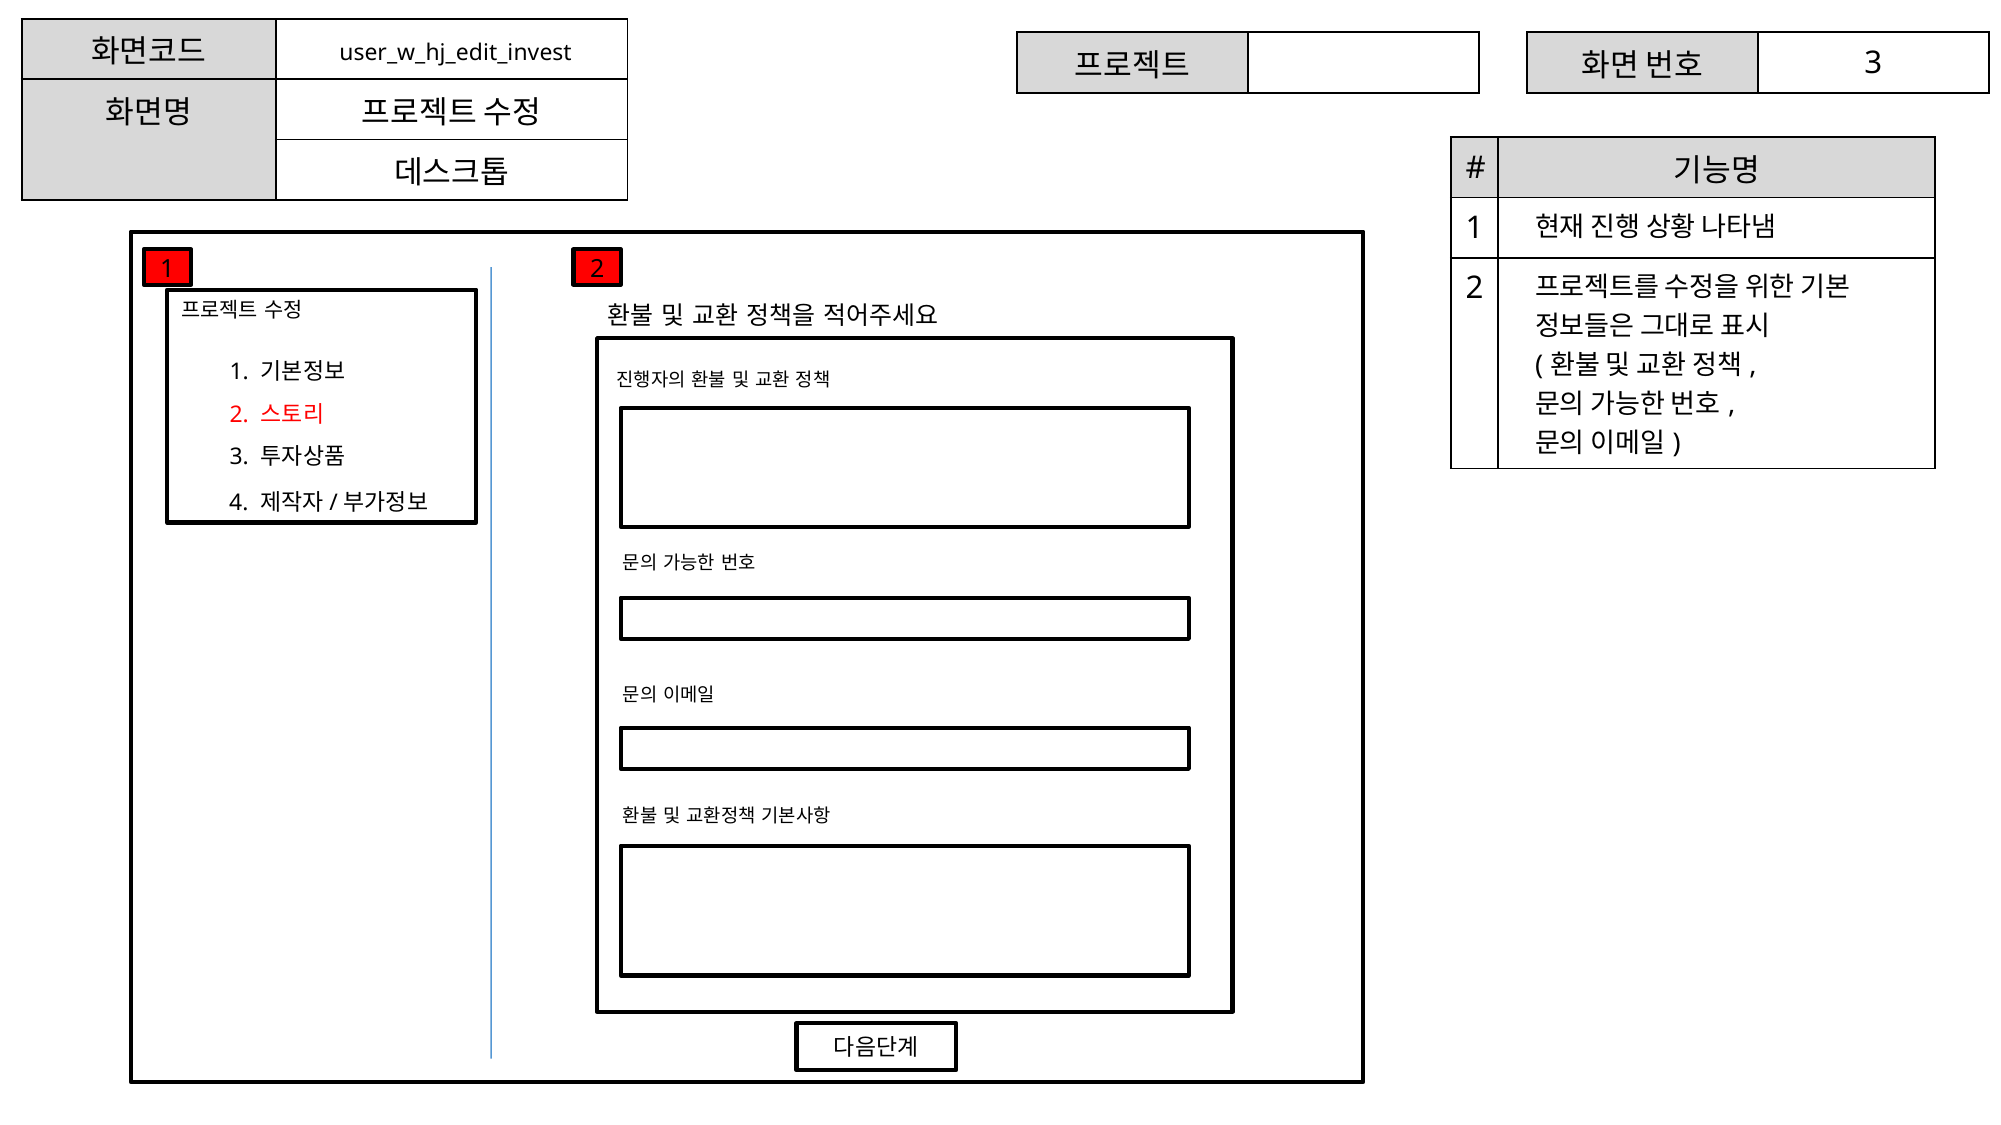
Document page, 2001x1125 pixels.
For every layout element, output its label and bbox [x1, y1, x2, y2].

table_cell [1499, 198, 1934, 257]
table_cell [1452, 259, 1497, 468]
table_header [23, 20, 275, 78]
table_header [1528, 33, 1757, 92]
table_header [1759, 33, 1988, 92]
table_header [1018, 33, 1247, 92]
table_header [1499, 138, 1934, 197]
text_box [129, 230, 1365, 1084]
table_cell [277, 80, 627, 139]
table_cell [1452, 198, 1497, 257]
table_cell [23, 80, 275, 199]
table_header [277, 20, 627, 78]
table_cell [1499, 259, 1934, 468]
table_cell [277, 140, 627, 199]
table_header [1452, 138, 1497, 197]
table_header [1249, 33, 1478, 92]
